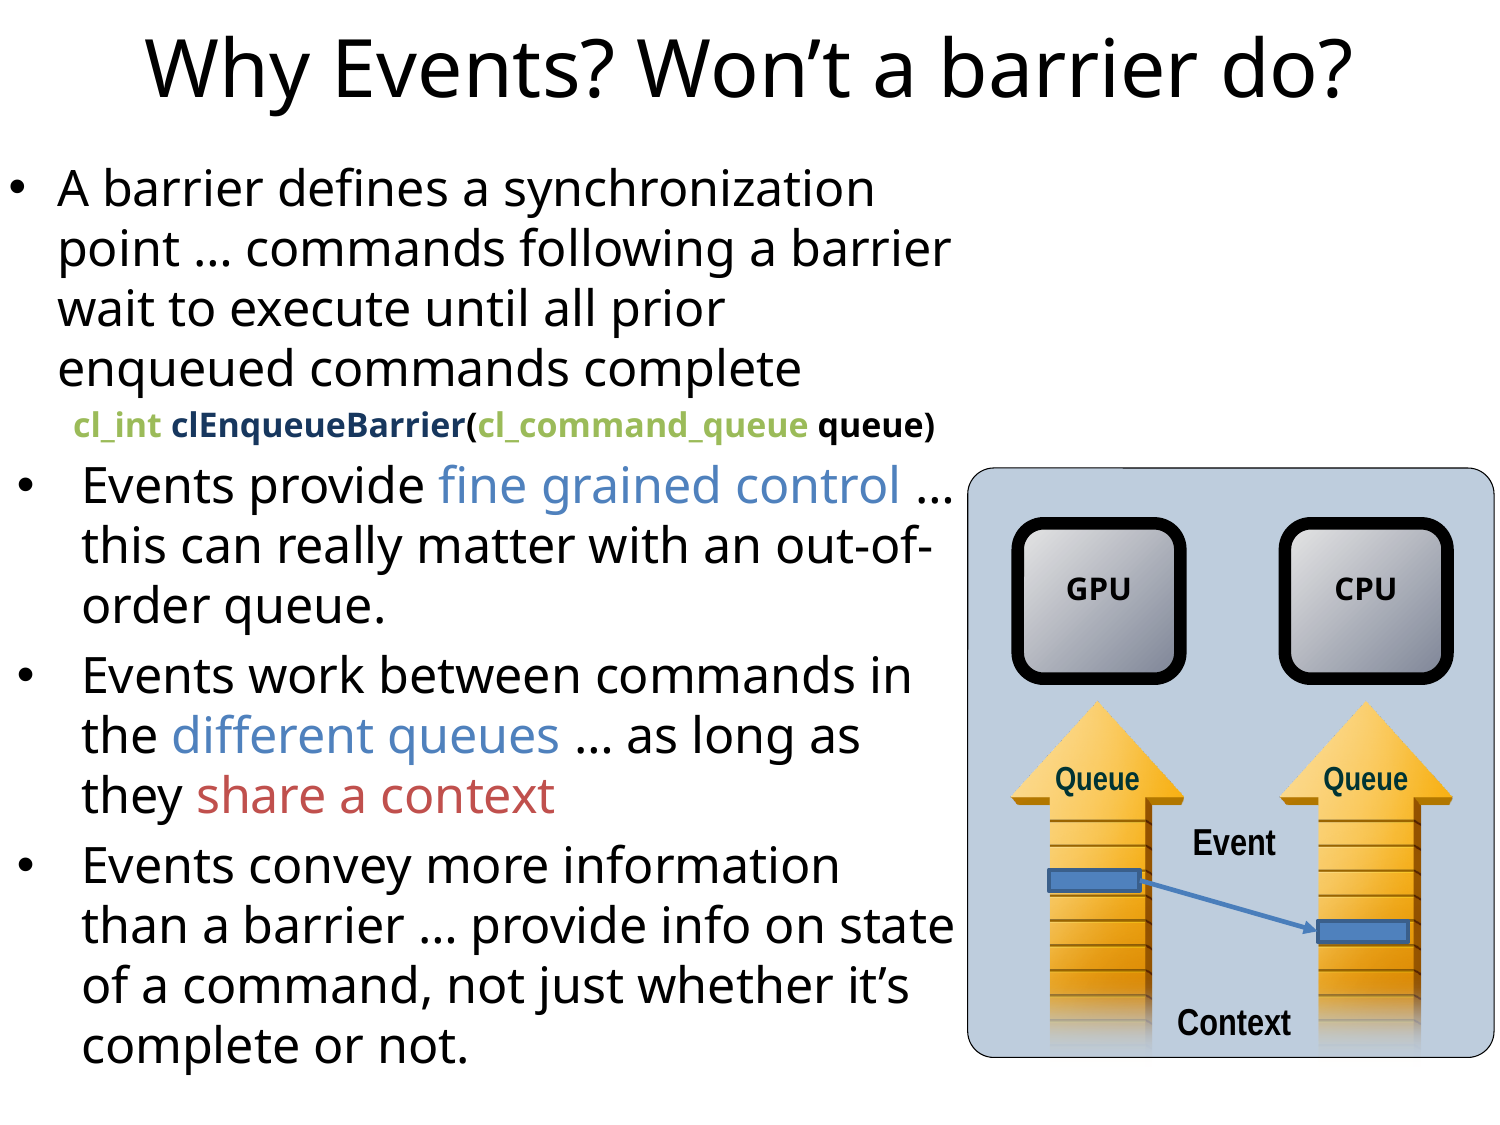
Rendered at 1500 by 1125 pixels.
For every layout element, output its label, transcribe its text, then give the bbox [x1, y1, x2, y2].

text_box A barrier defines a synchronization point … commands following a barrier wait to execute until all prior enqueued commands complete cl_int clEnqueueBarrier(cl_command_queue queue) Events provide fine grained control … this can really matter with an out-of-order queue. Events work between commands in the different queues … as long as they share a context Events convey more information than a barrier … provide info on state of a command, not just whether it’s complete or not. [0, 148, 973, 1094]
text_box Why Events? Won’t a barrier do? [74, 0, 1425, 160]
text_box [967, 467, 1495, 1118]
